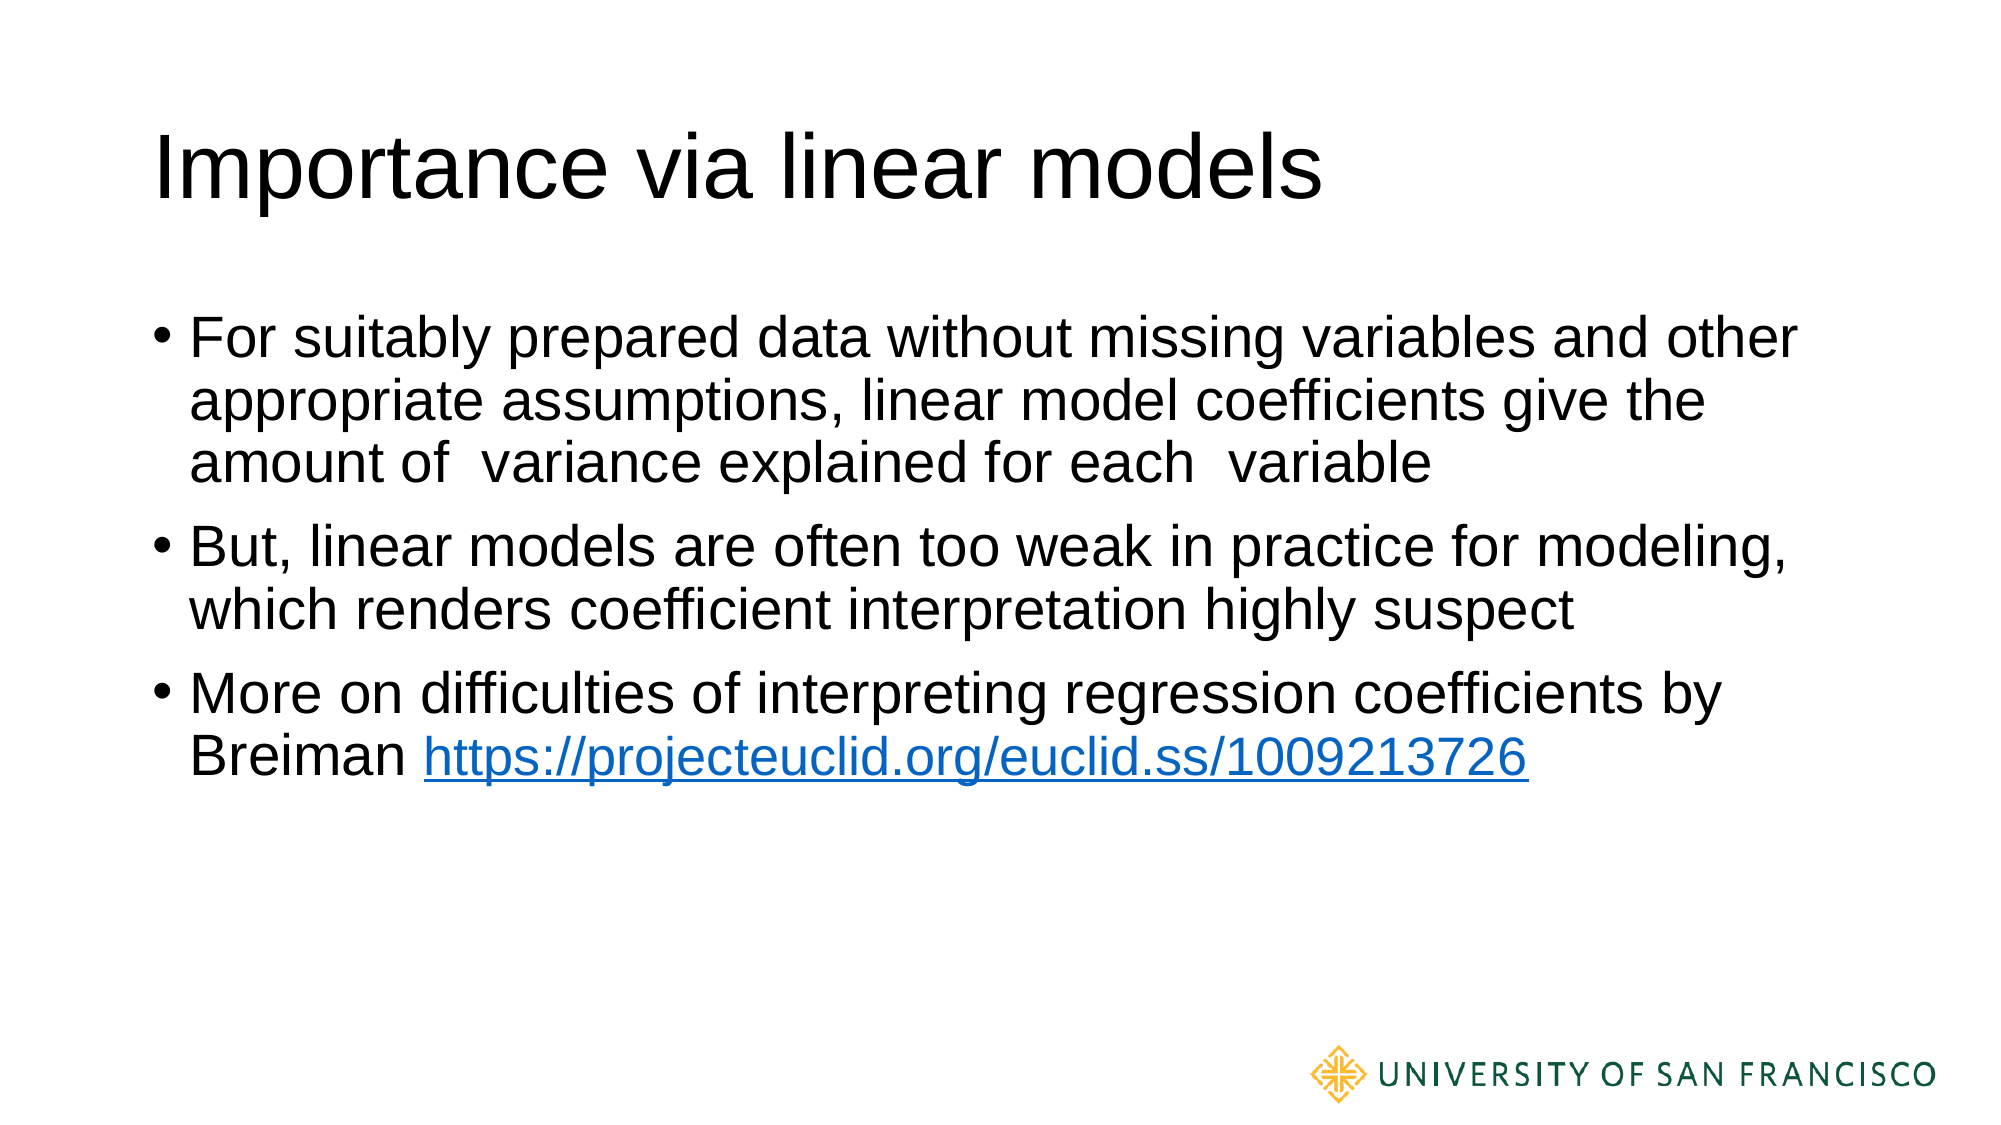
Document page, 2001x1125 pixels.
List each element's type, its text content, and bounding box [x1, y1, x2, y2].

title Importance via linear models [137, 59, 1863, 278]
